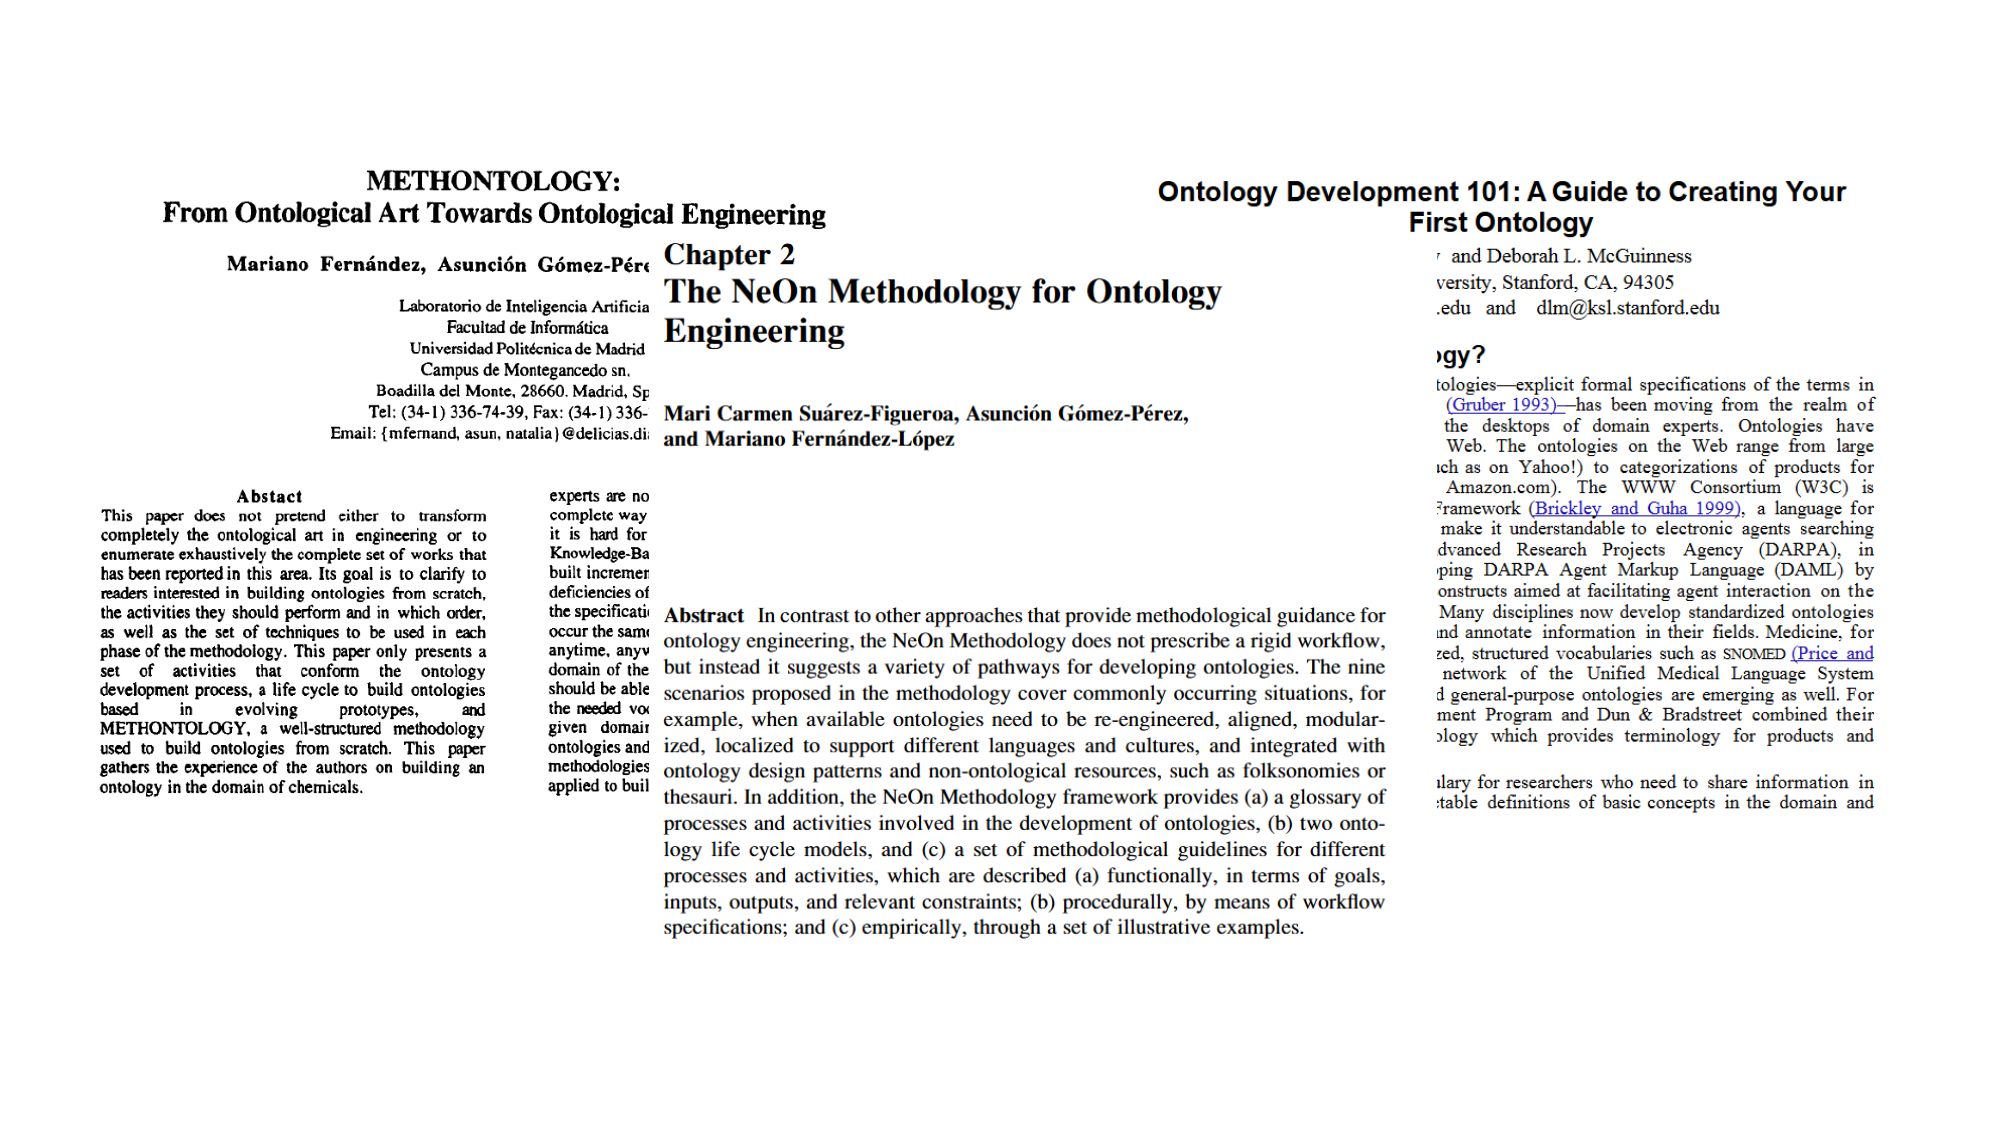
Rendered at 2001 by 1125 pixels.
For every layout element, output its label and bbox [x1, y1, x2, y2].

picture [68, 101, 1932, 964]
